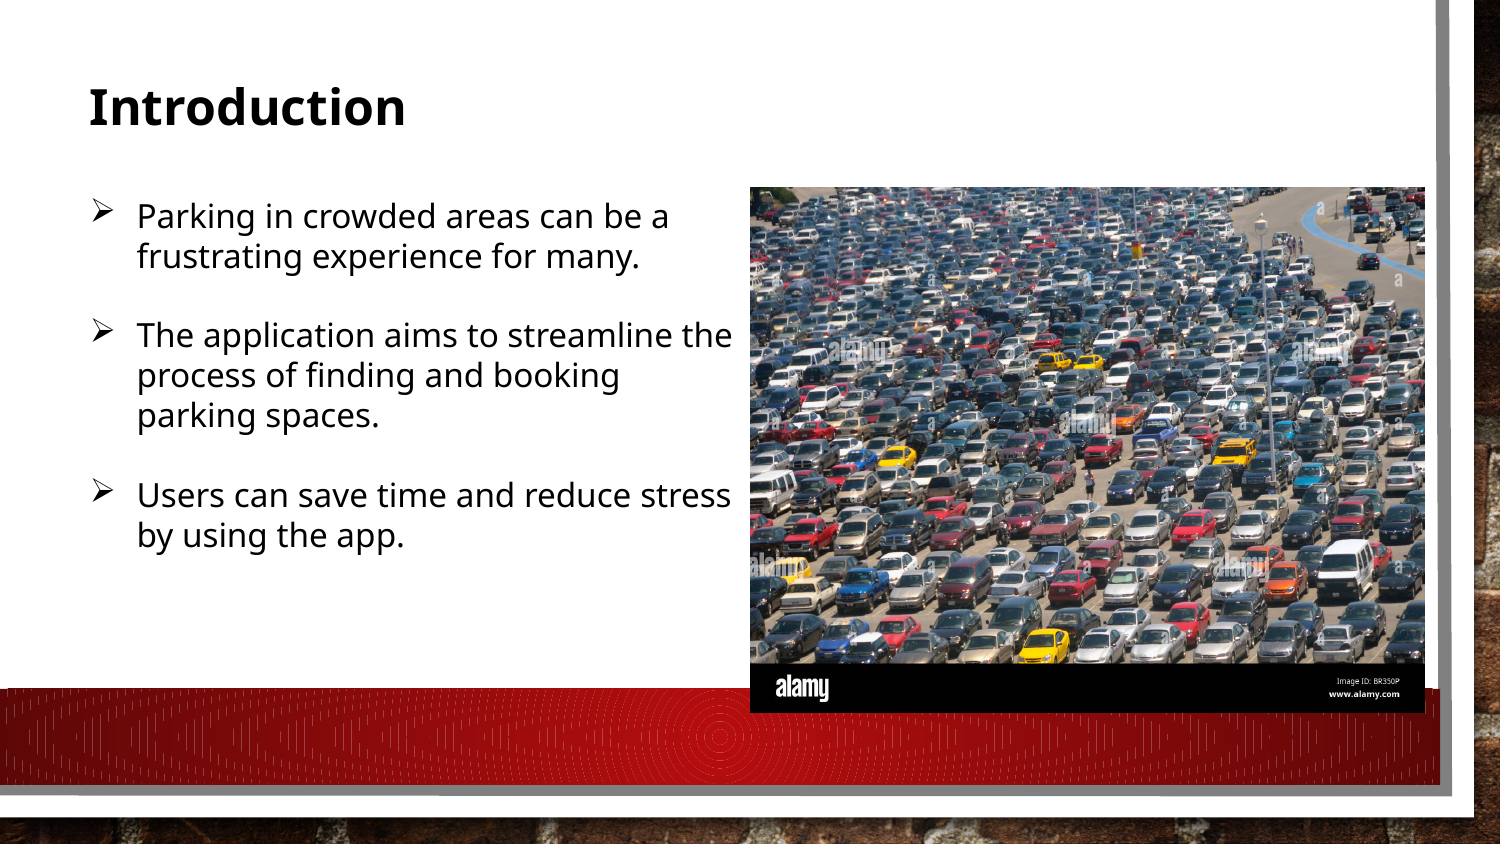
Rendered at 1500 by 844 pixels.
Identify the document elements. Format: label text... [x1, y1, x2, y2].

text_box Parking in crowded areas can be a frustrating experience for many. The application aims to streamline the process of finding and booking parking spaces. Users can save time and reduce stress by using the app. [74, 187, 749, 713]
picture [0, 0, 1500, 844]
text_box Introduction [74, 37, 1425, 173]
picture [749, 187, 1426, 713]
